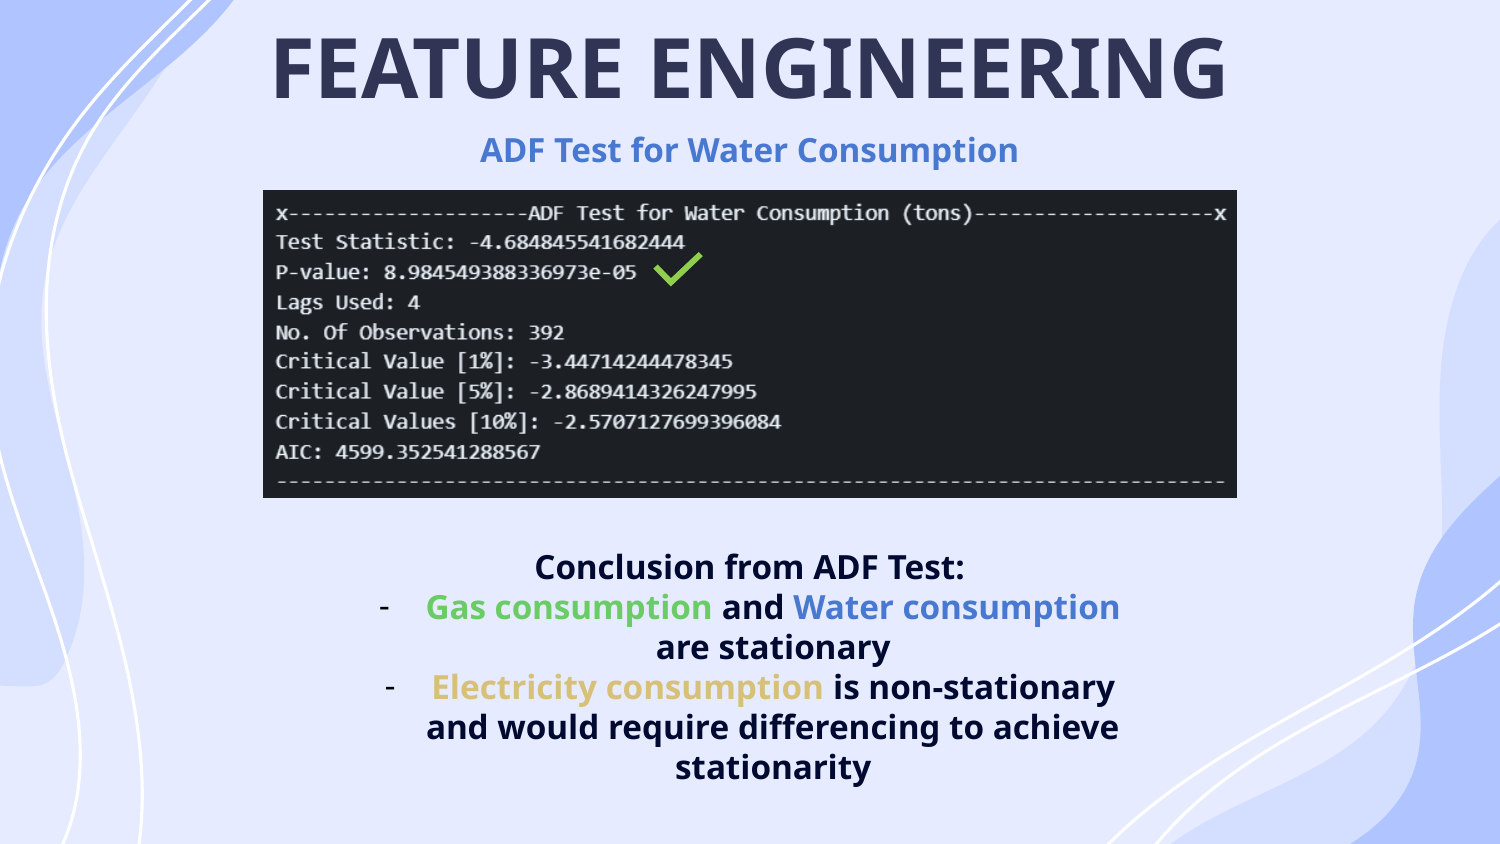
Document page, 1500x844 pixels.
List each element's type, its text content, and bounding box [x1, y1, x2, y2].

title FEATURE ENGINEERING [0, 0, 1500, 122]
picture [262, 190, 1238, 498]
text_box Conclusion from ADF Test: Gas consumption and Water consumption are stationary Electricity consumption is non-stationary and would require differencing to achieve stationarity [335, 538, 1165, 794]
text_box ADF Test for Water Consumption [435, 121, 1065, 177]
